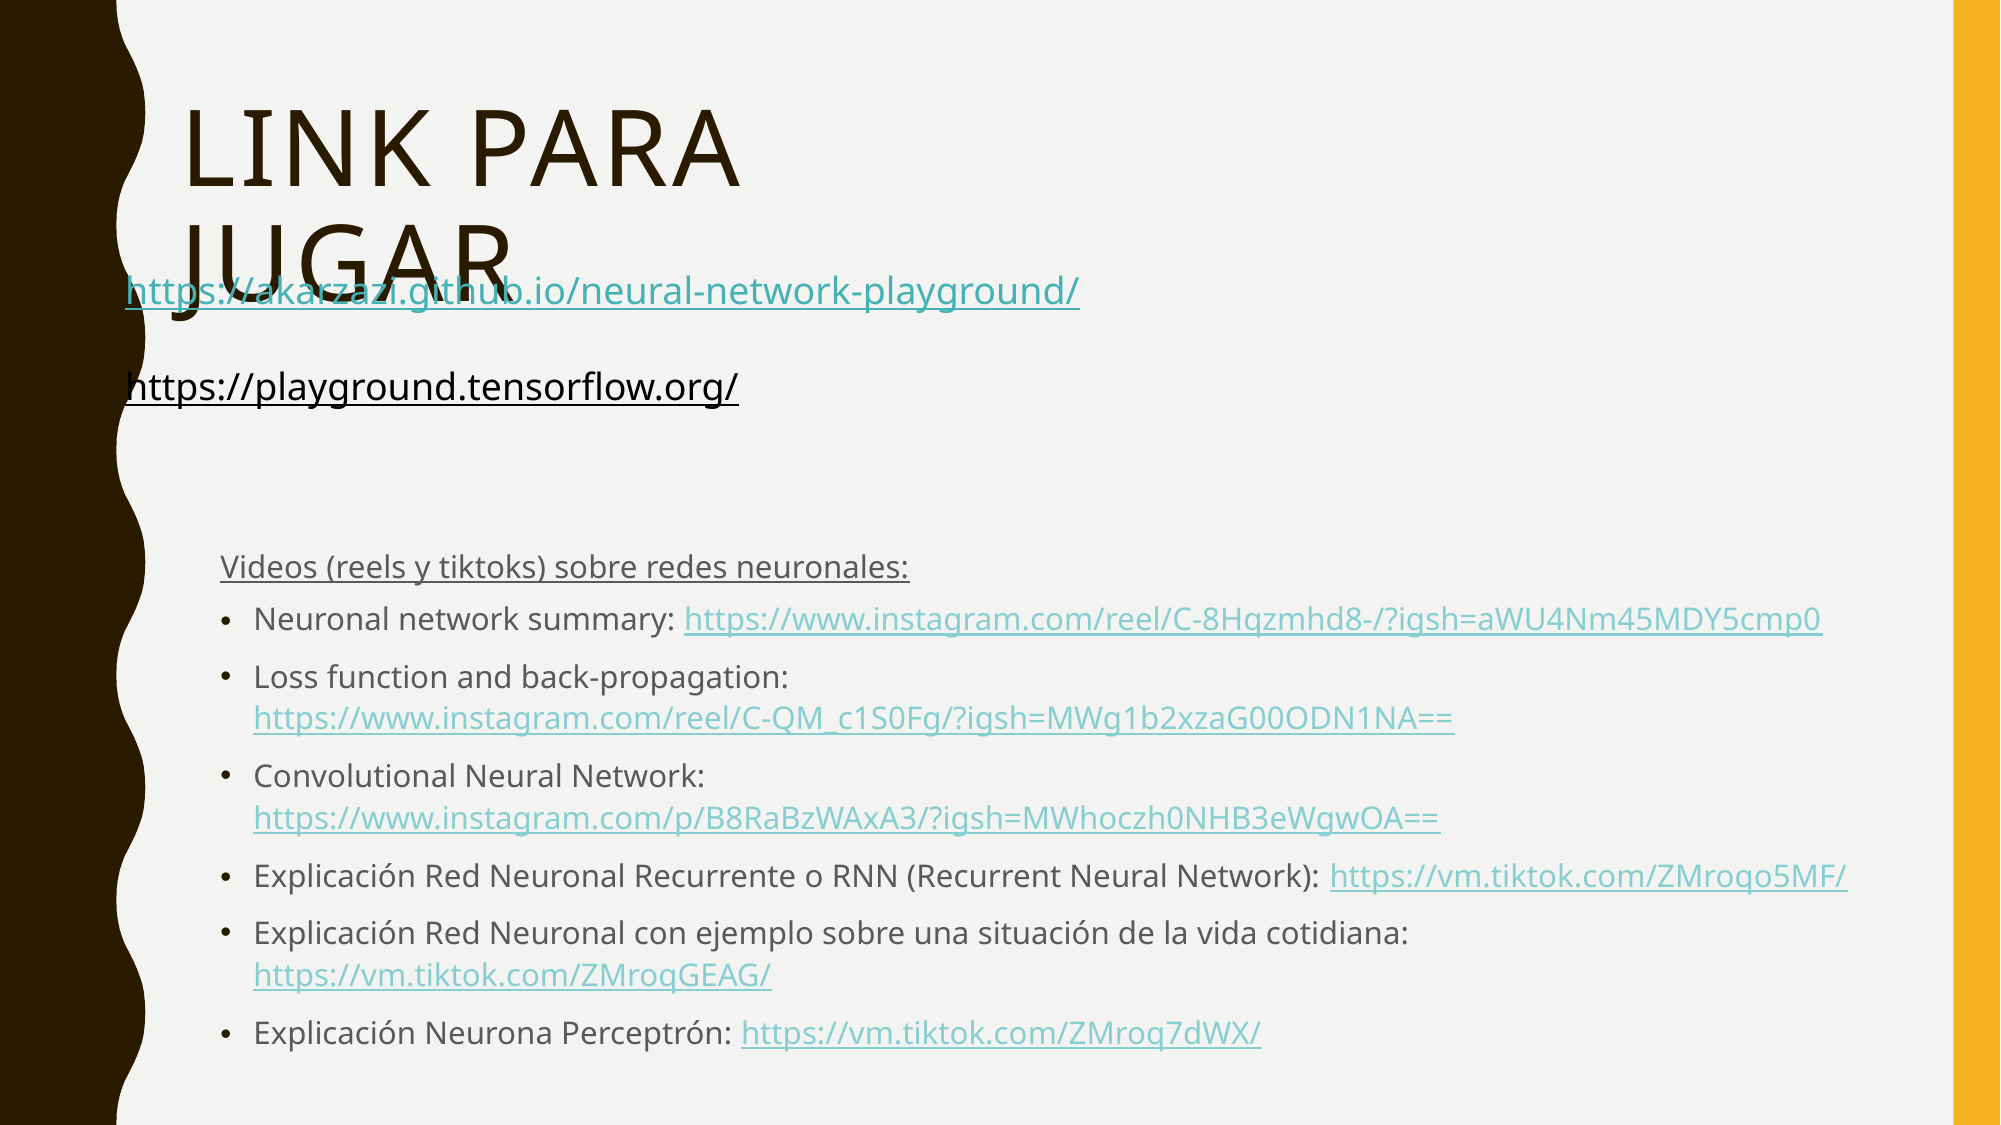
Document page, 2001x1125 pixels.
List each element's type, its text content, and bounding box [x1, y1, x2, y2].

text_box https://akarzazi.github.io/neural-network-playground/ https://playground.tensorflow.org/ [110, 259, 1096, 422]
list Videos (reels y tiktoks) sobre redes neuronales: Neuronal network summary: https://www.instagram.com/reel/C-8Hqzmhd8-/?igsh=aWU4Nm45MDY5cmp0 Loss function and back-propagation: https://www.instagram.com/reel/C-QM_c1S0Fg/?igsh=MWg1b2xzaG00ODN1NA== Convolutional Neural Network: https://www.instagram.com/p/B8RaBzWAxA3/?igsh=MWhoczh0NHB3eWgwOA== Explicación Red Neuronal Recurrente o RNN (Recurrent Neural Network): https://vm.tiktok.com/ZMroqo5MF/ Explicación Red Neuronal con ejemplo sobre una situación de la vida cotidiana: https://vm.tiktok.com/ZMroqGEAG/ Explicación Neurona Perceptrón: https://vm.tiktok.com/ZMroq7dWX/ [205, 535, 1875, 1125]
title Link para jugar [165, 87, 1081, 237]
